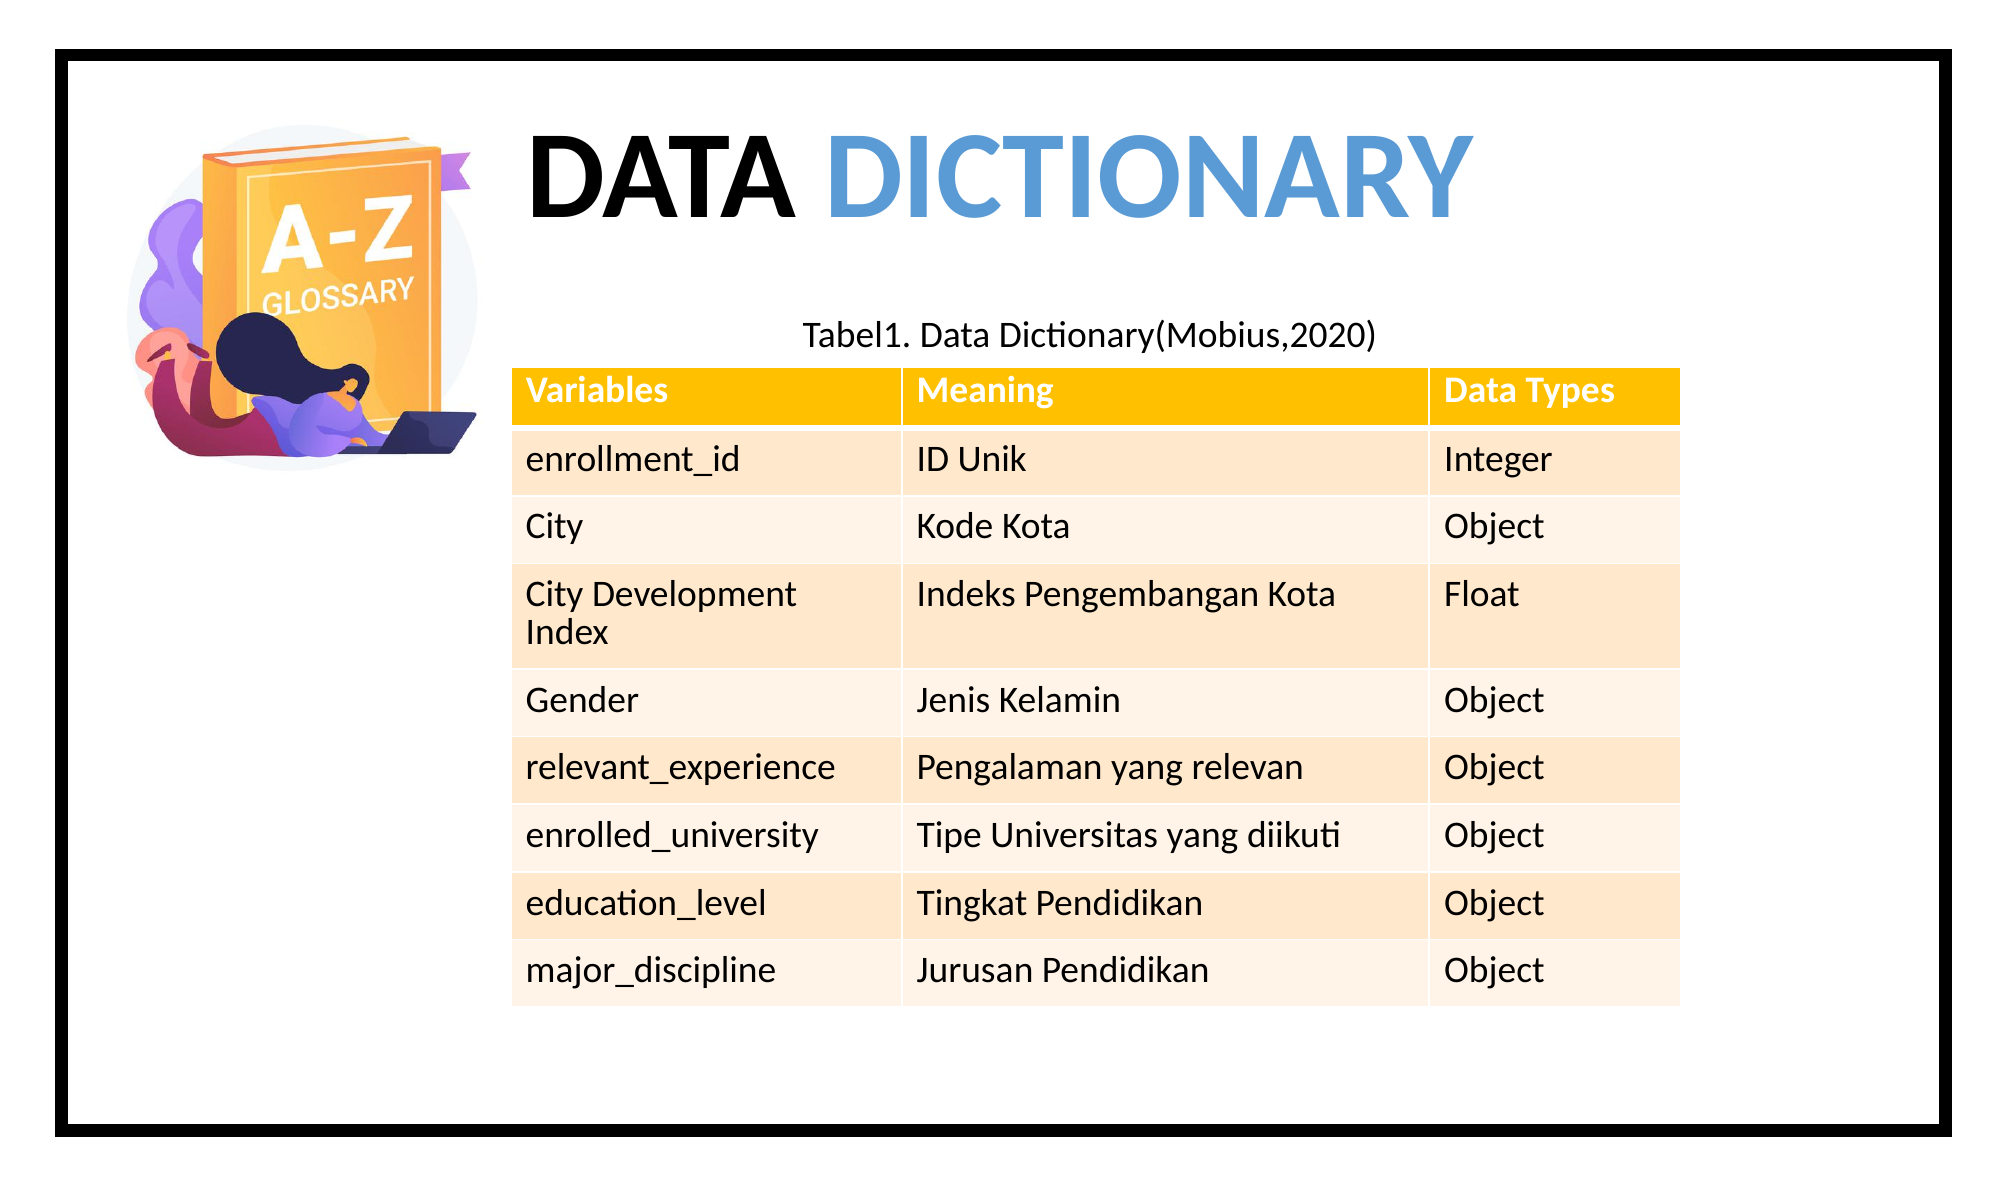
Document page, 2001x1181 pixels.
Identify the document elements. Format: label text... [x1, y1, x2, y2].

table_header Variables [517, 368, 901, 425]
table_cell Object [1430, 737, 1680, 803]
table_cell Tingkat Pendidikan [903, 873, 1428, 939]
table_cell Object [1430, 873, 1680, 939]
table_cell City Development Index [512, 564, 901, 668]
table_cell Float [1430, 564, 1680, 668]
text_box Tabel1. Data Dictionary(Mobius,2020) [787, 302, 1404, 363]
table_cell Object [1430, 670, 1680, 736]
table_header Data Types [1430, 368, 1680, 425]
table_cell Indeks Pengembangan Kota [903, 564, 1428, 668]
table_cell enrollment_id [517, 431, 901, 495]
table_cell Integer [1430, 431, 1680, 495]
table_cell Object [1430, 497, 1680, 563]
table_cell Kode Kota [903, 497, 1428, 563]
table_cell Gender [512, 670, 901, 736]
table_cell education_level [512, 873, 901, 939]
table_cell relevant_experience [512, 737, 901, 803]
table_cell Pengalaman yang relevan [903, 737, 1428, 803]
table_cell ID Unik [903, 431, 1428, 495]
table_cell Jurusan Pendidikan [903, 940, 1428, 1006]
table_cell Object [1430, 805, 1680, 871]
table_cell City [512, 497, 901, 563]
title DATA DICTIONARY [137, 62, 1863, 292]
table_header Meaning [903, 368, 1428, 425]
table_cell enrolled_university [512, 805, 901, 871]
picture [76, 75, 517, 516]
table_cell Tipe Universitas yang diikuti [903, 805, 1428, 871]
table_cell Object [1430, 940, 1680, 1006]
table_cell Jenis Kelamin [903, 670, 1428, 736]
table_cell major_discipline [512, 940, 901, 1006]
